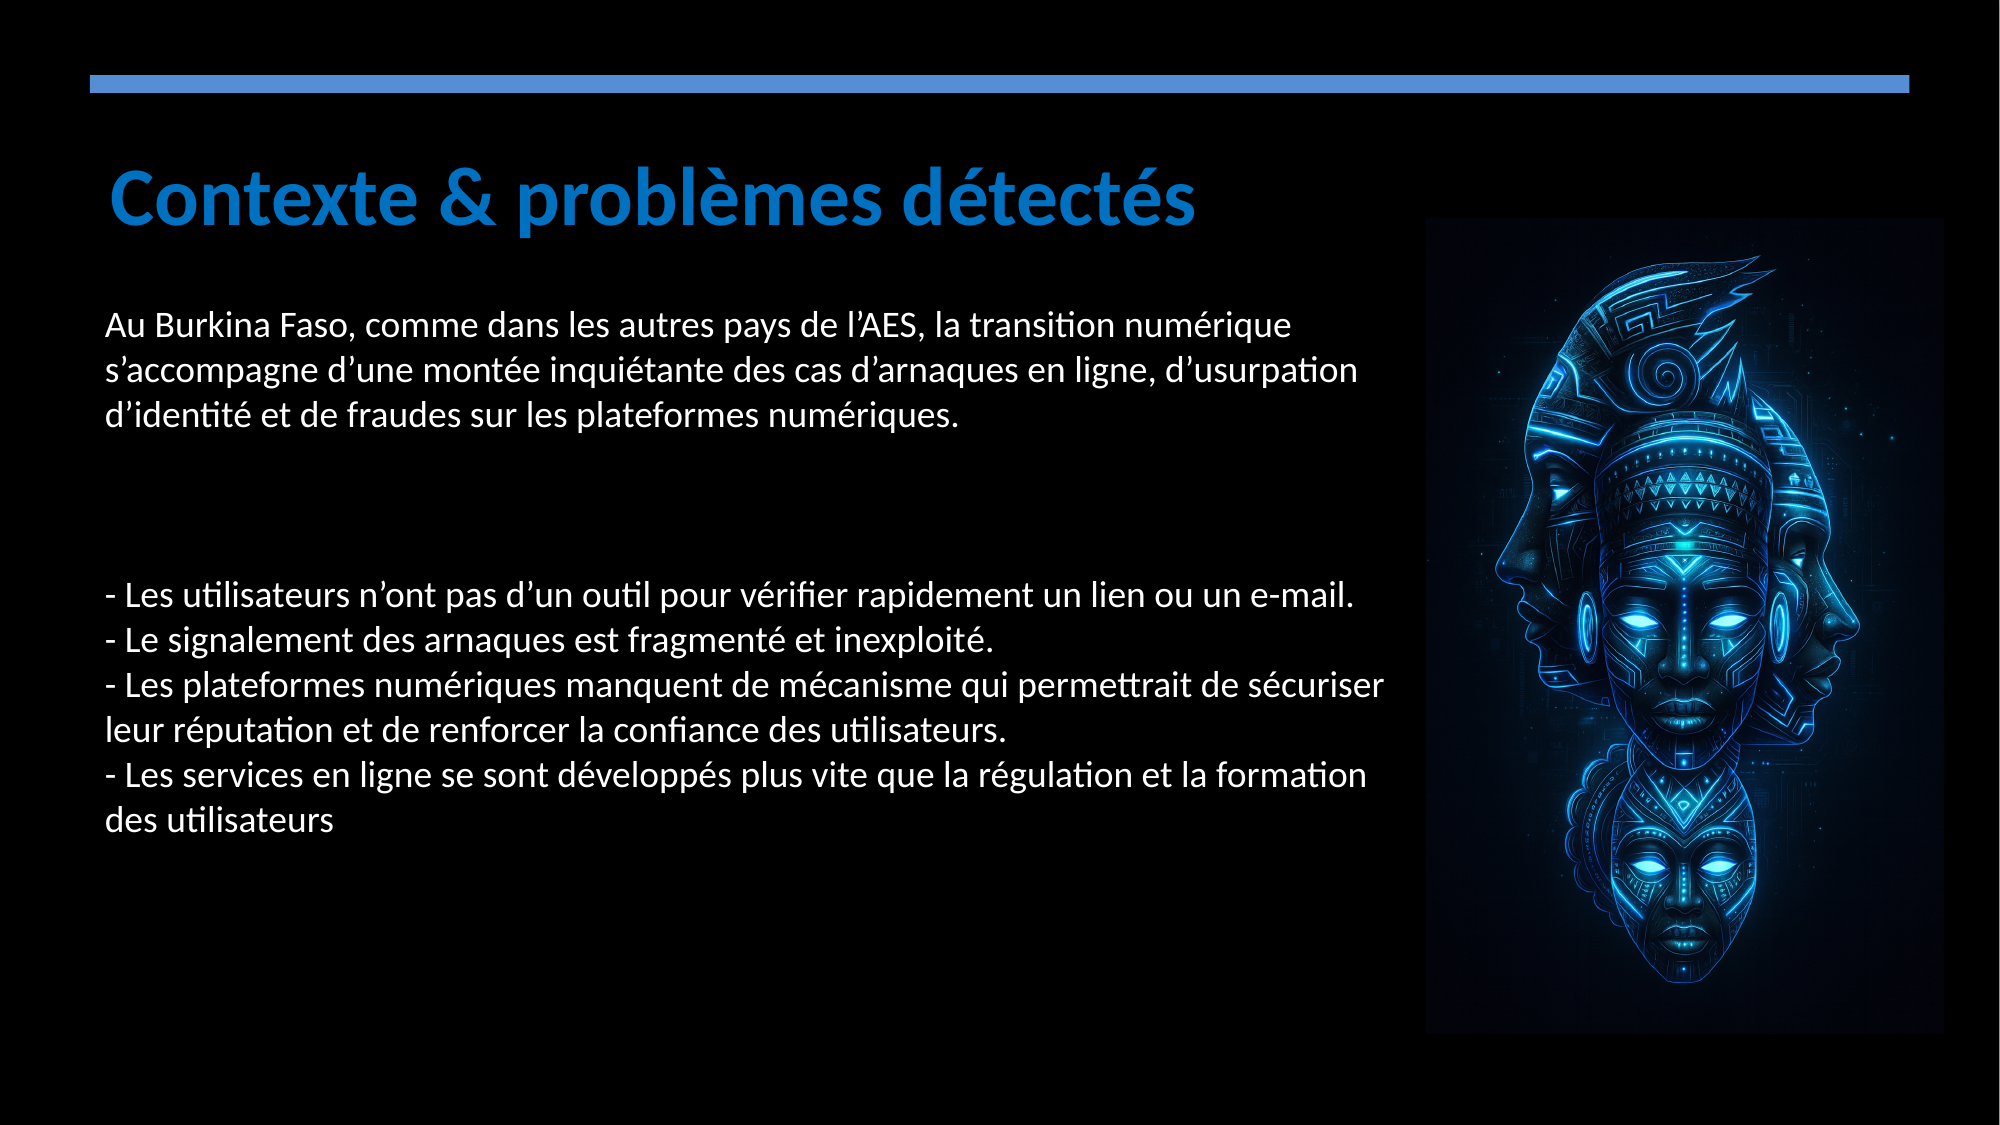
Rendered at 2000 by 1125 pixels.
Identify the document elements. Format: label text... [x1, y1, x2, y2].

text_box [89, 74, 1910, 94]
text_box Au Burkina Faso, comme dans les autres pays de l’AES, la transition numérique s’accompagne d’une montée inquiétante des cas d’arnaques en ligne, d’usurpation d’identité et de fraudes sur les plateformes numériques. - Les utilisateurs n’ont pas d’un outil pour vérifier rapidement un lien ou un e-mail. - Le signalement des arnaques est fragmenté et inexploité. - Les plateformes numériques manquent de mécanisme qui permettrait de sécuriser leur réputation et de renforcer la confiance des utilisateurs. - Les services en ligne se sont développés plus vite que la régulation et la formation des utilisateurs [90, 293, 1419, 954]
text_box [1424, 217, 1945, 1036]
text_box Contexte & problèmes détectés [96, 135, 1212, 250]
text_box [0, 0, 2000, 1125]
